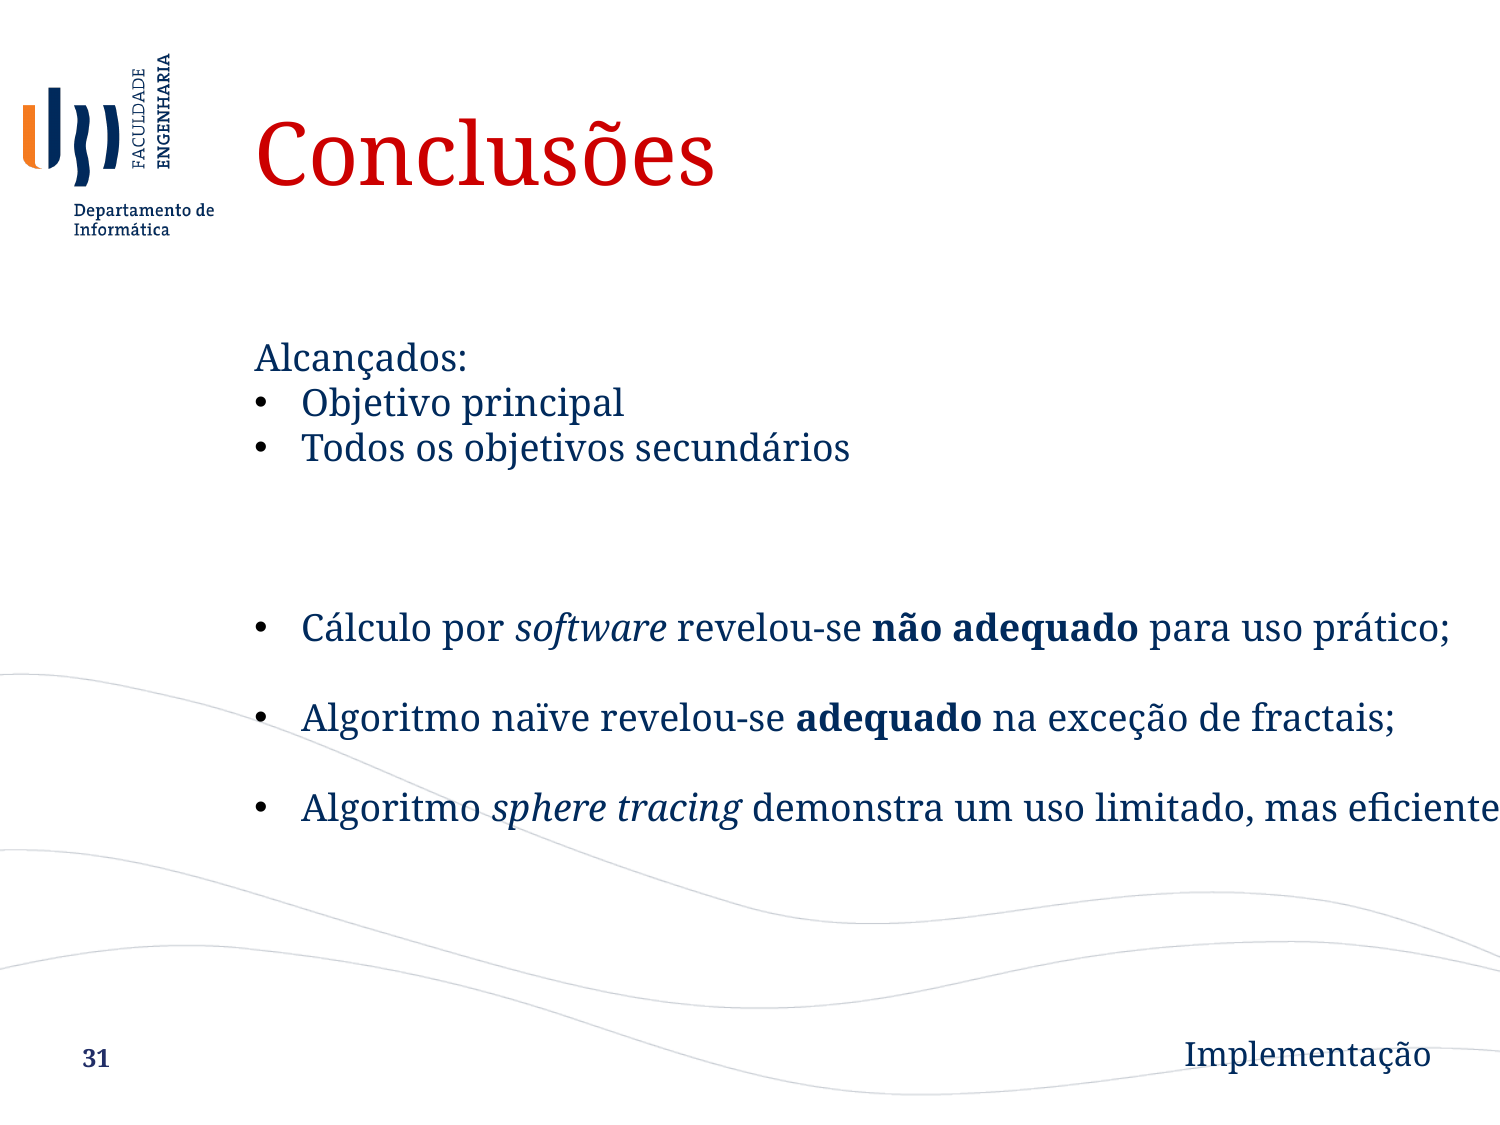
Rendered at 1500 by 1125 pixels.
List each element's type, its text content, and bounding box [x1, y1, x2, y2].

picture [0, 665, 1500, 1125]
text_box Alcançados: Objetivo principal Todos os objetivos secundários Cálculo por software revelou-se não adequado para uso prático; Algoritmo naïve revelou-se adequado na exceção de fractais; Algoritmo sphere tracing demonstra um uso limitado, mas eficiente; [239, 326, 1447, 1005]
text_box Implementação [1080, 1025, 1447, 1080]
picture [23, 53, 219, 243]
text_box 31 [55, 1034, 138, 1090]
text_box Conclusões [239, 45, 1447, 256]
